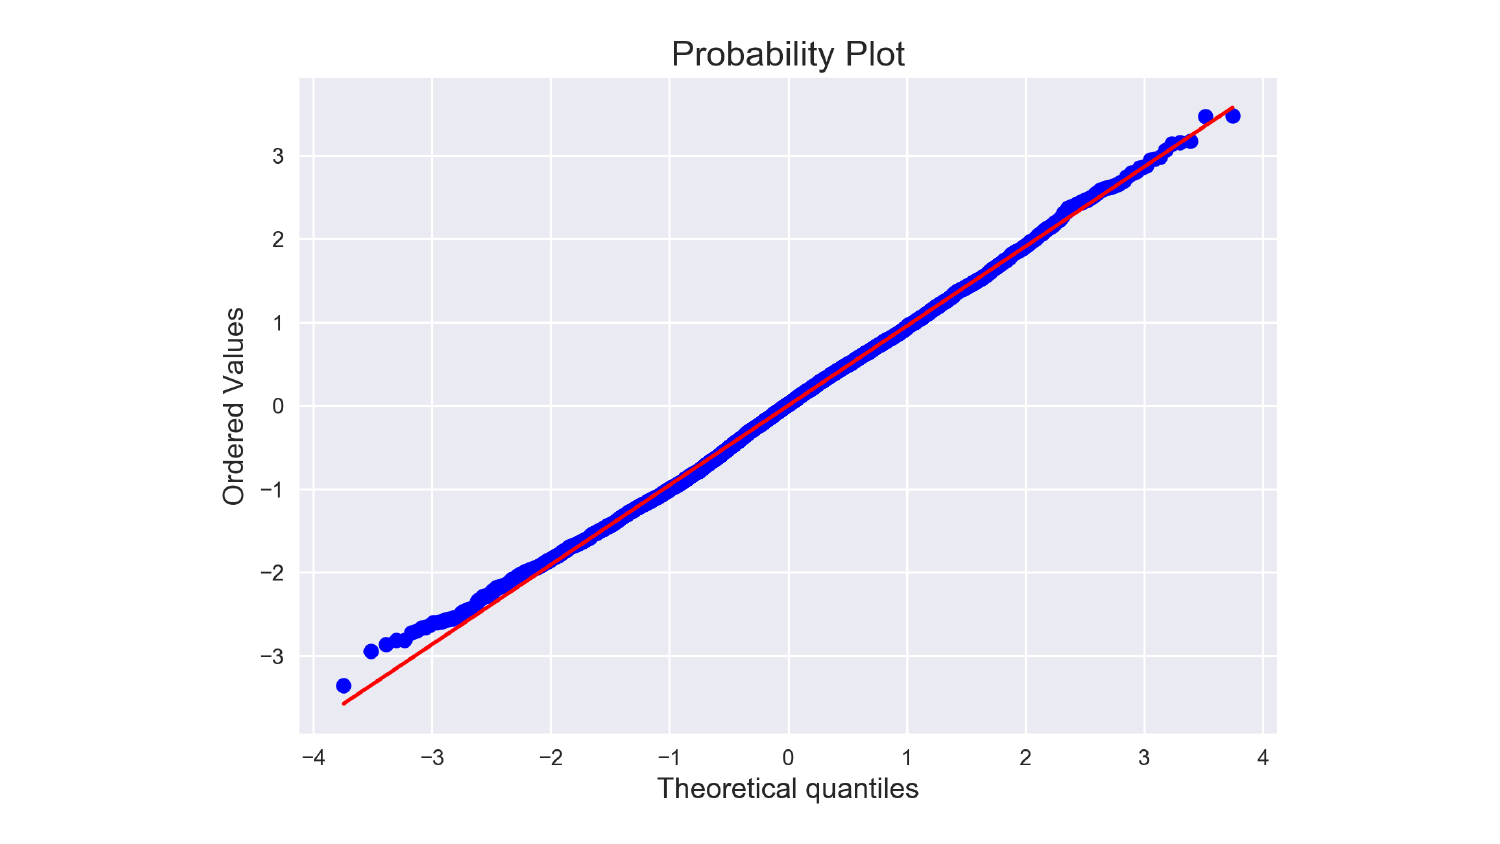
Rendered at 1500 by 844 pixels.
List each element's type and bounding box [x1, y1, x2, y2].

picture [207, 24, 1293, 819]
